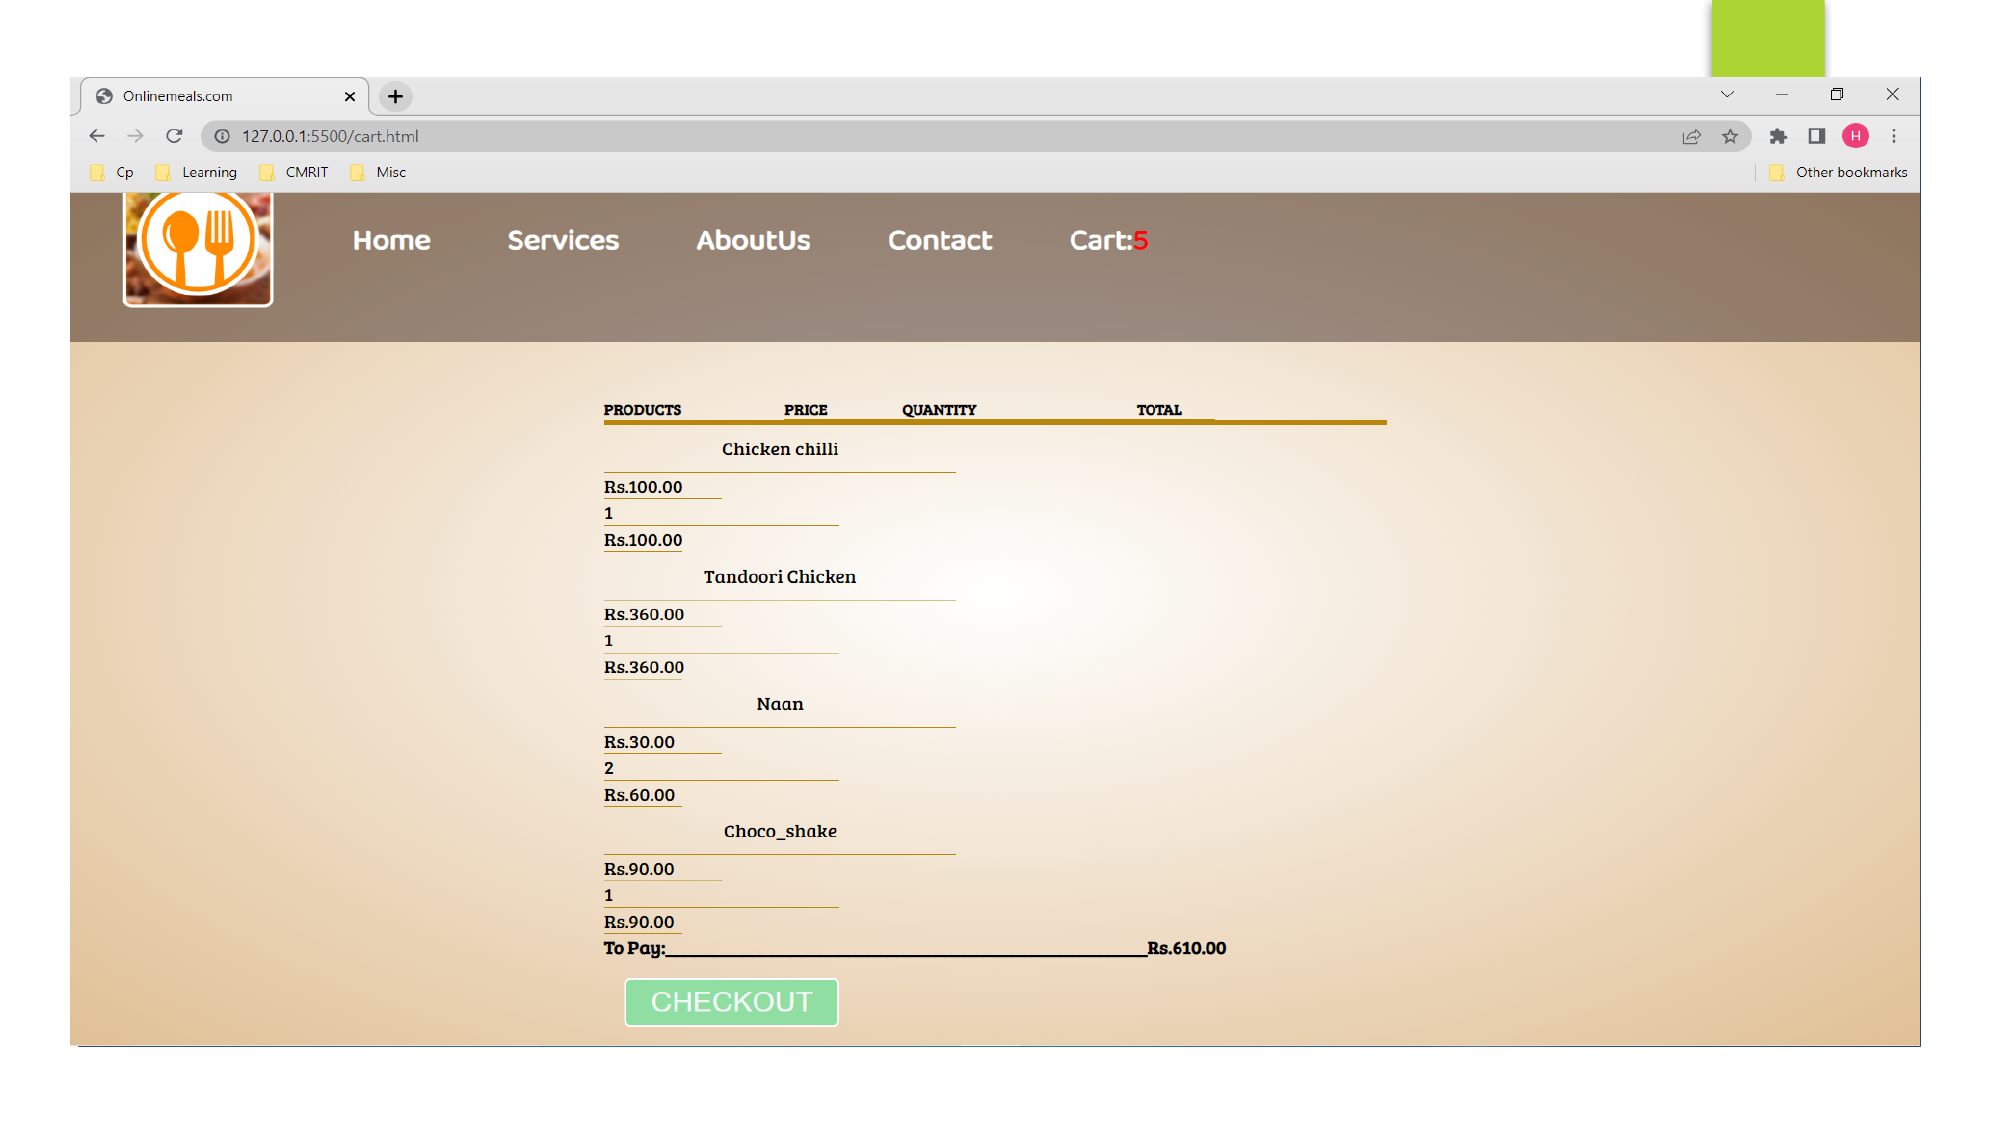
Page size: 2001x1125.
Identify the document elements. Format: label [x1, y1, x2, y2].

picture [70, 77, 1920, 1046]
